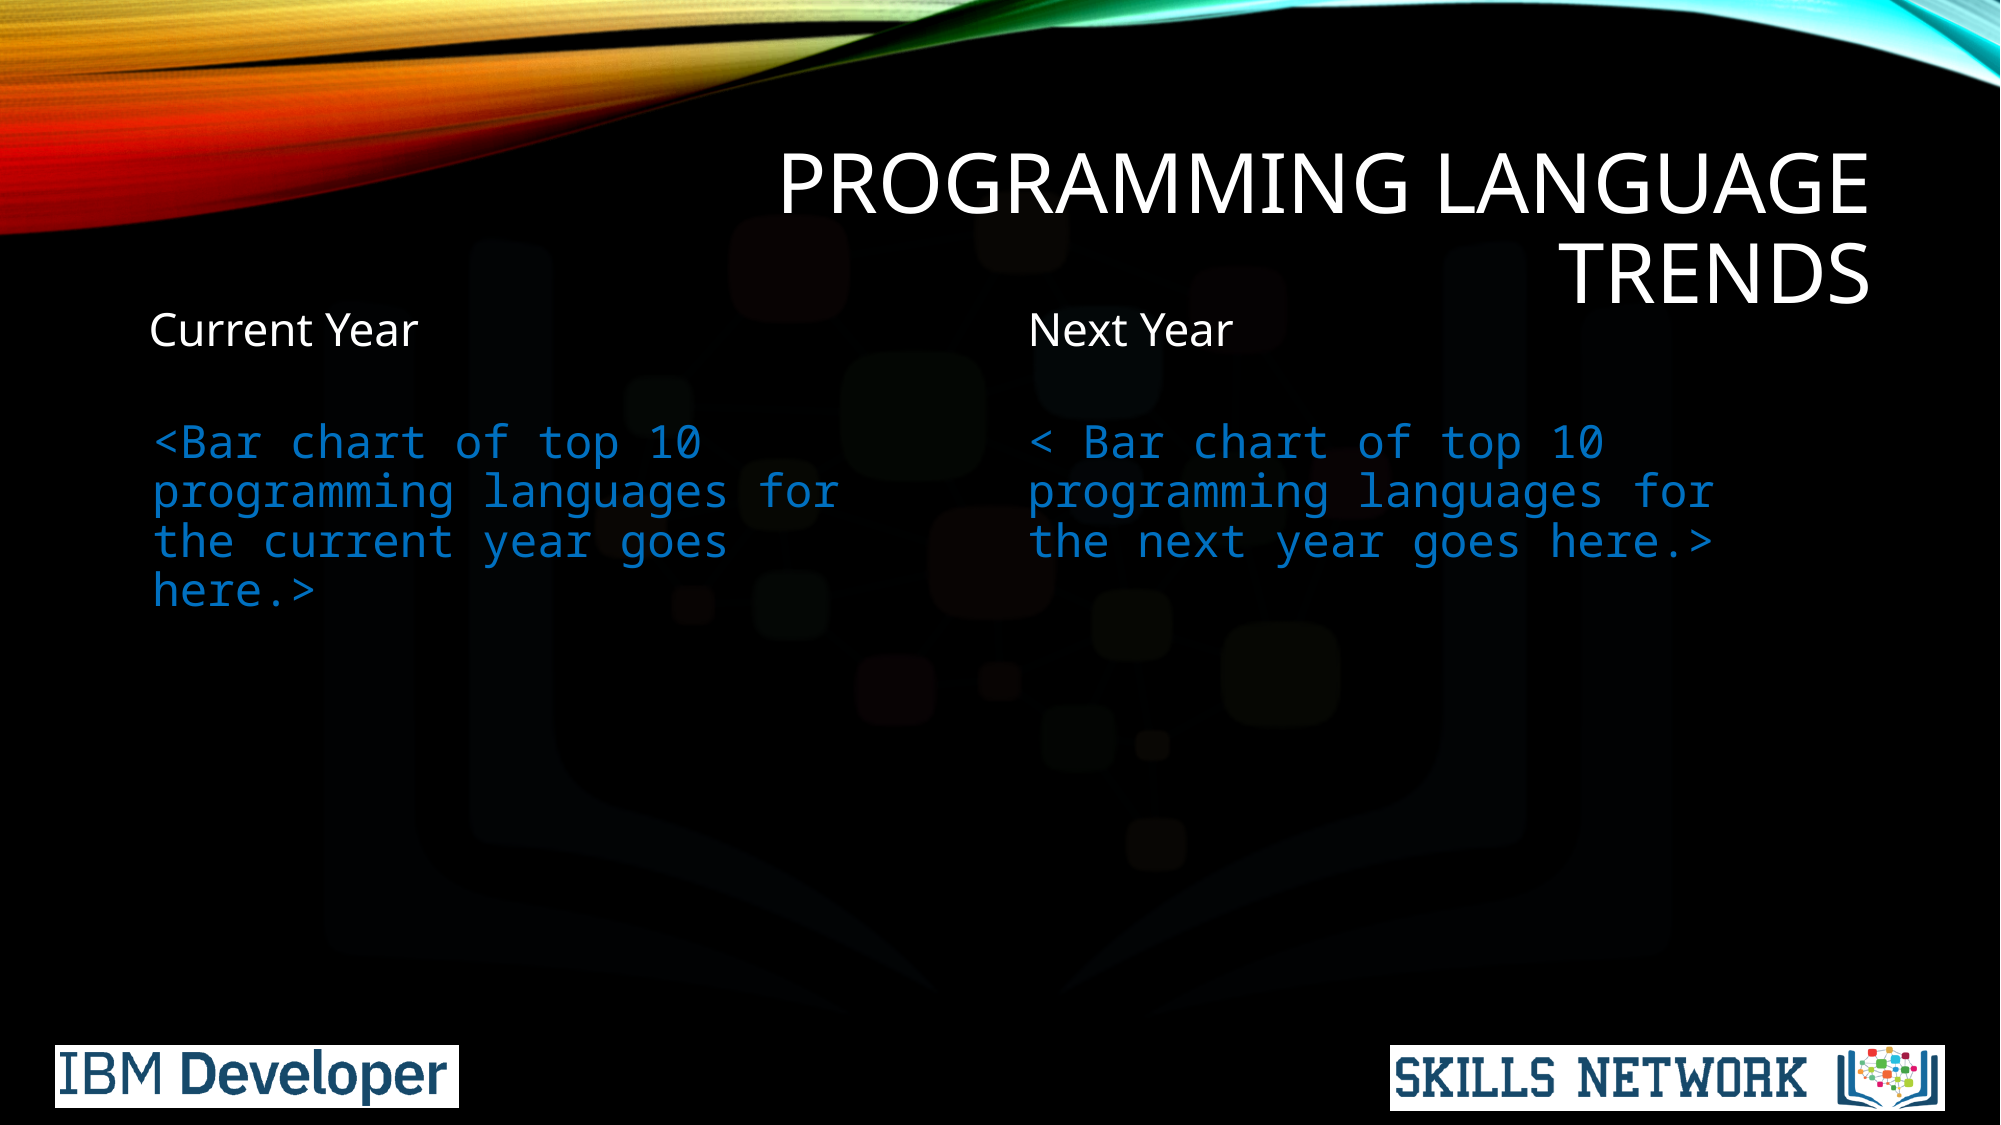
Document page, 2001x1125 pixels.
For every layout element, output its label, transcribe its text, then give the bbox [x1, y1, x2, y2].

picture [0, 0, 2000, 237]
picture [55, 1045, 459, 1108]
title PROGRAMMING LANGUAGE TRENDS [474, 125, 1888, 338]
text_box < Bar chart of top 10 programming languages for the next year goes here.> [1012, 411, 1770, 1014]
text_box <Bar chart of top 10 programming languages for the current year goes here.> [137, 411, 895, 1014]
picture [1390, 1045, 1945, 1111]
list Next Year [1012, 299, 1301, 382]
list Current Year [133, 299, 500, 382]
